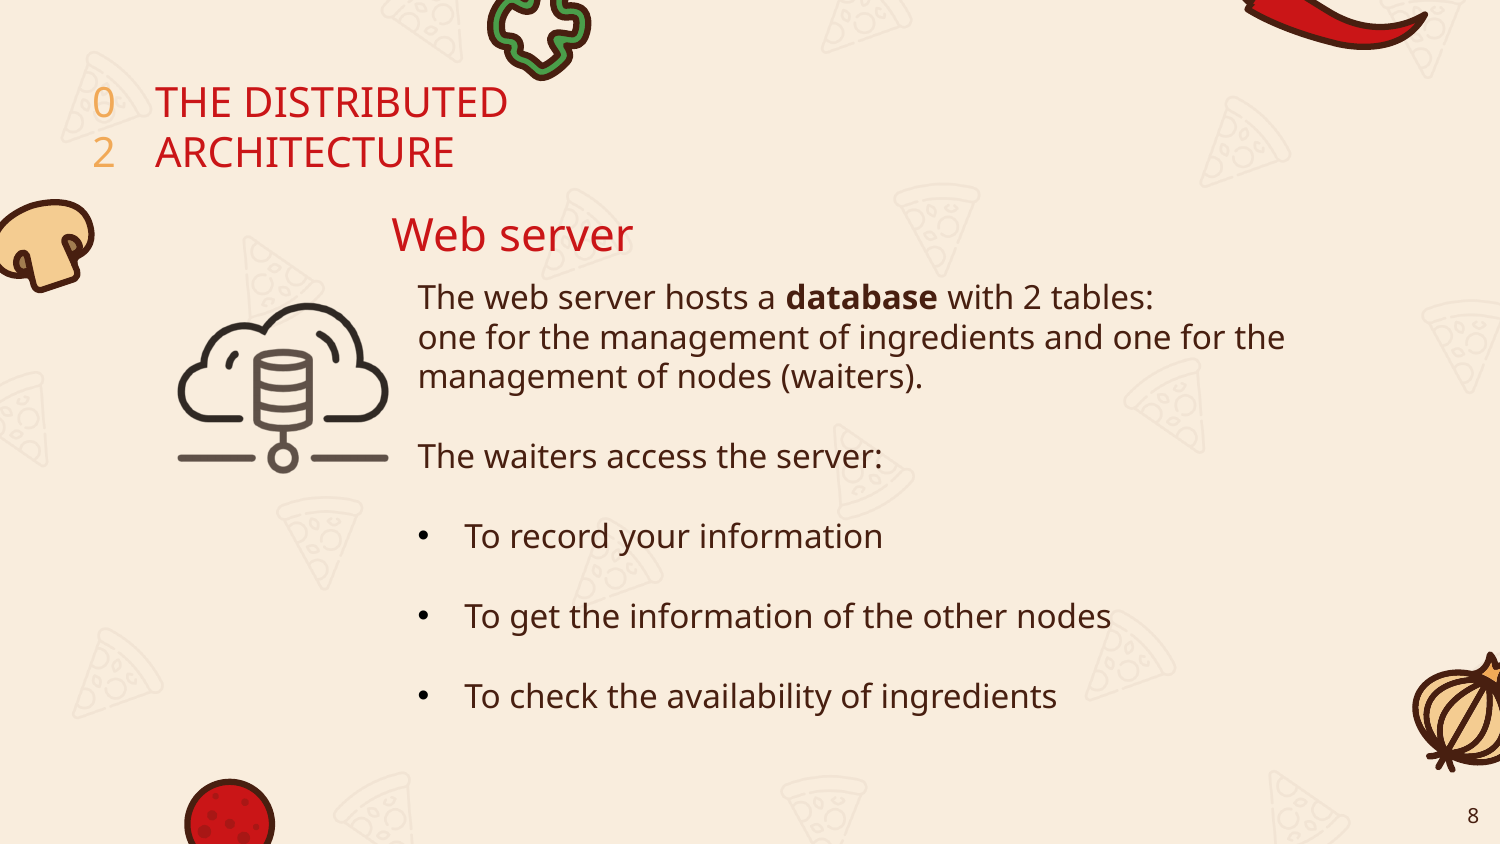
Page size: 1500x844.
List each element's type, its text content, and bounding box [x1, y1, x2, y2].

text_box 8 [1452, 795, 1495, 835]
picture [506, 0, 573, 62]
text_box Web server [376, 197, 649, 268]
text_box The web server hosts a database with 2 tables: one for the management of ingredients and one for the management of nodes (waiters). The waiters access the server: To record your information To get the information of the other nodes To check the availability of ingredients [402, 268, 1384, 723]
text_box 02 [67, 68, 140, 183]
picture [0, 0, 1500, 844]
text_box THE DISTRIBUTED ARCHITECTURE [140, 68, 731, 183]
